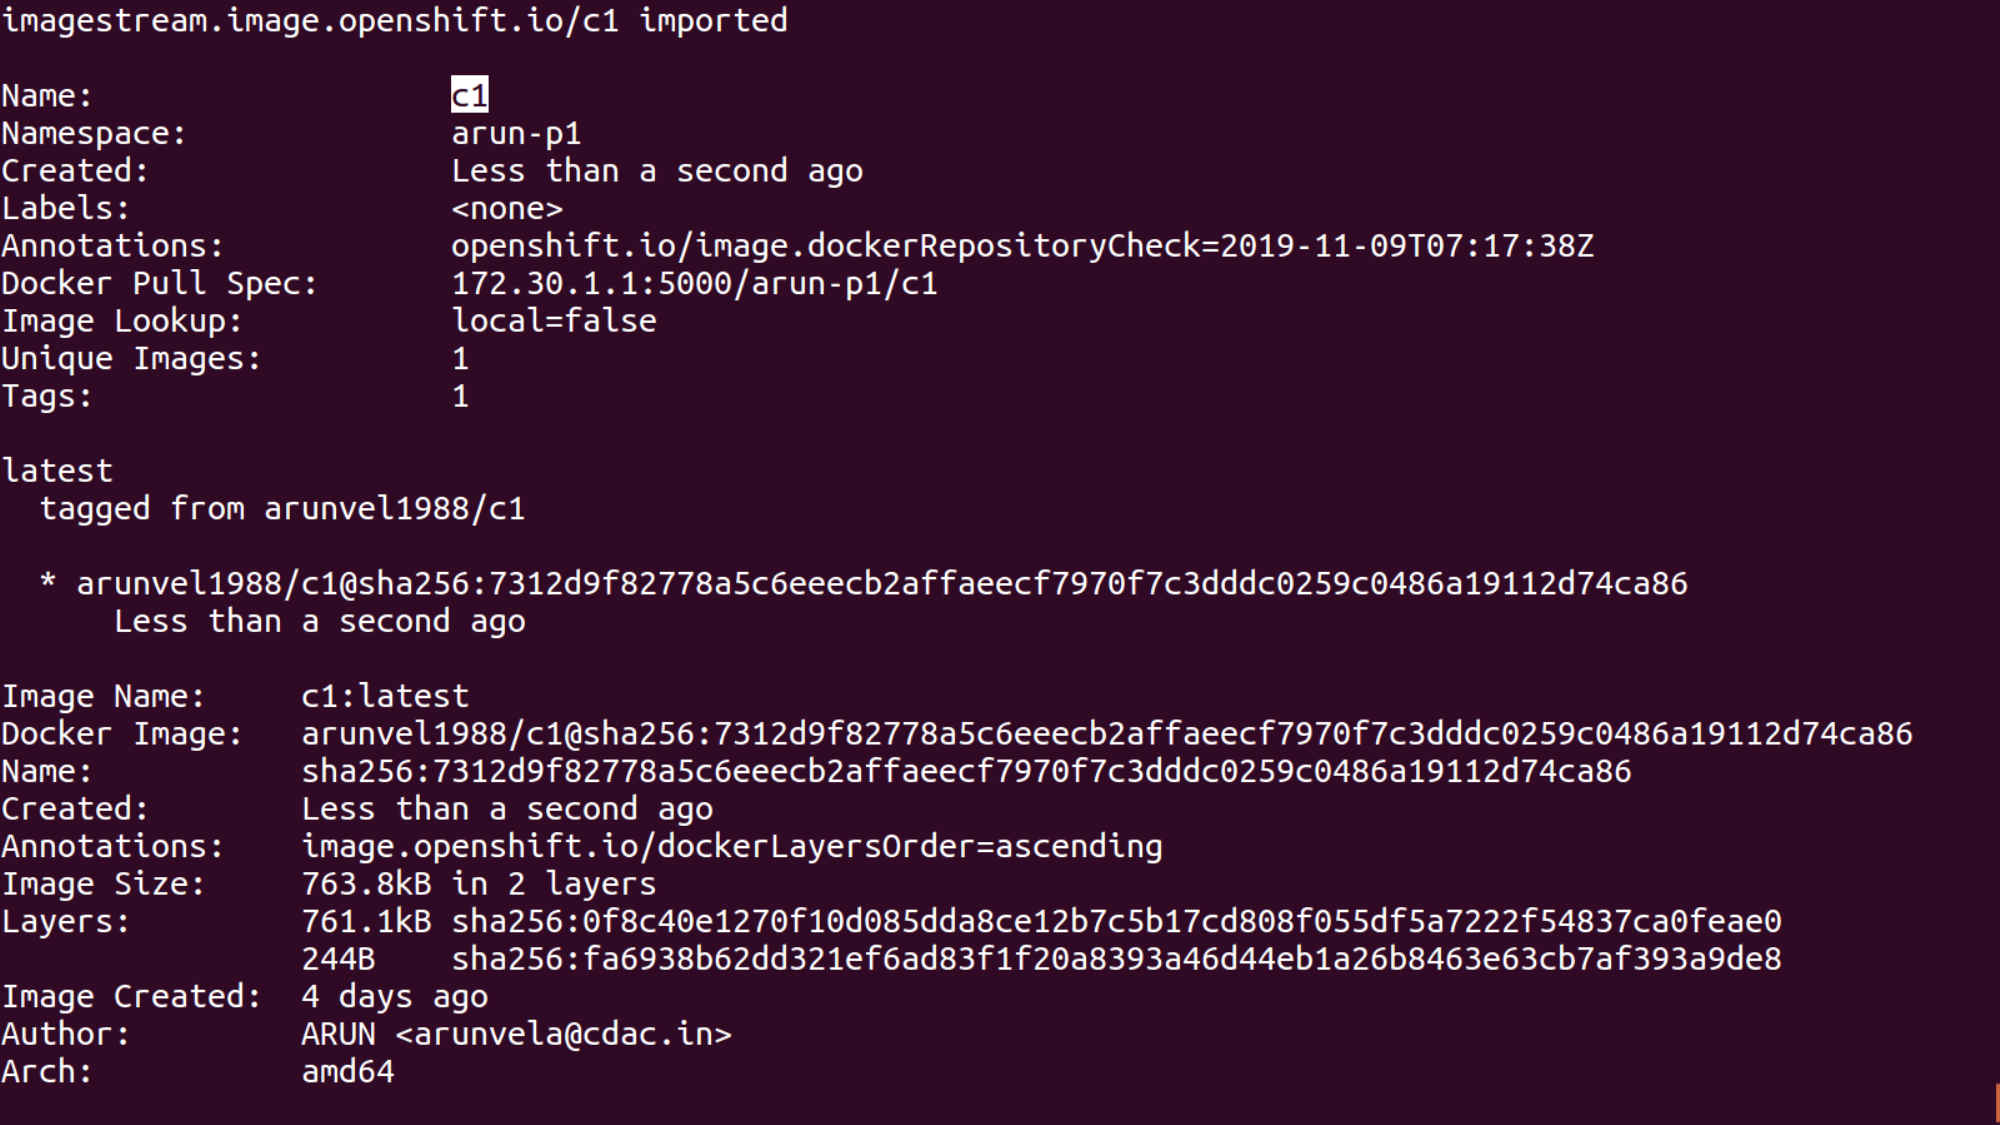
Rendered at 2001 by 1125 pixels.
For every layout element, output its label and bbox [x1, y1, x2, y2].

list [0, 0, 2000, 1125]
